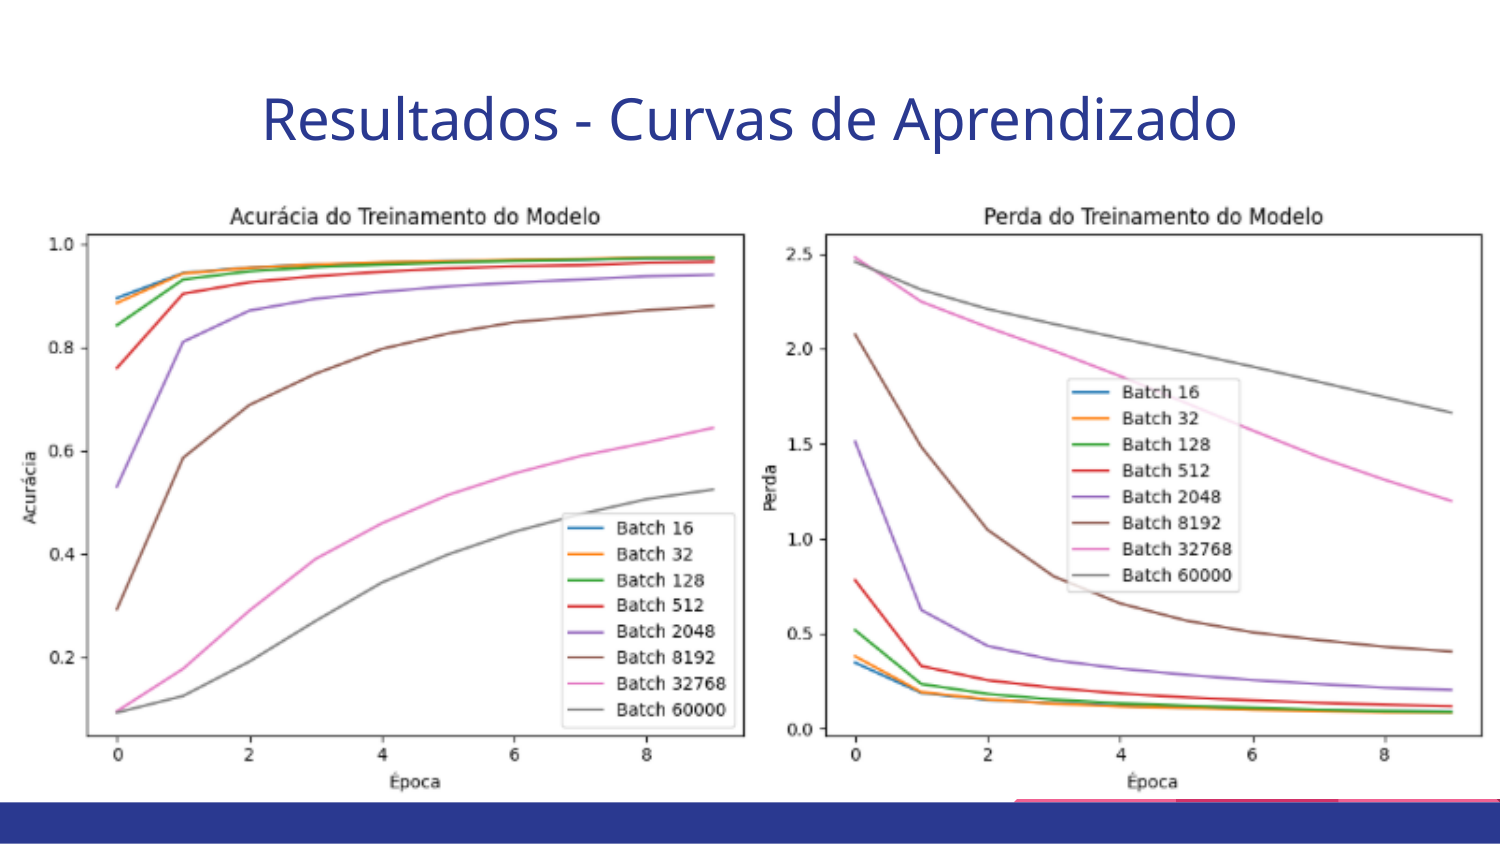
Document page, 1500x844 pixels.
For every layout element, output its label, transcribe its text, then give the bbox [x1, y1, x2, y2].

picture [0, 192, 1500, 799]
title Resultados - Curvas de Aprendizado [51, 67, 1449, 167]
